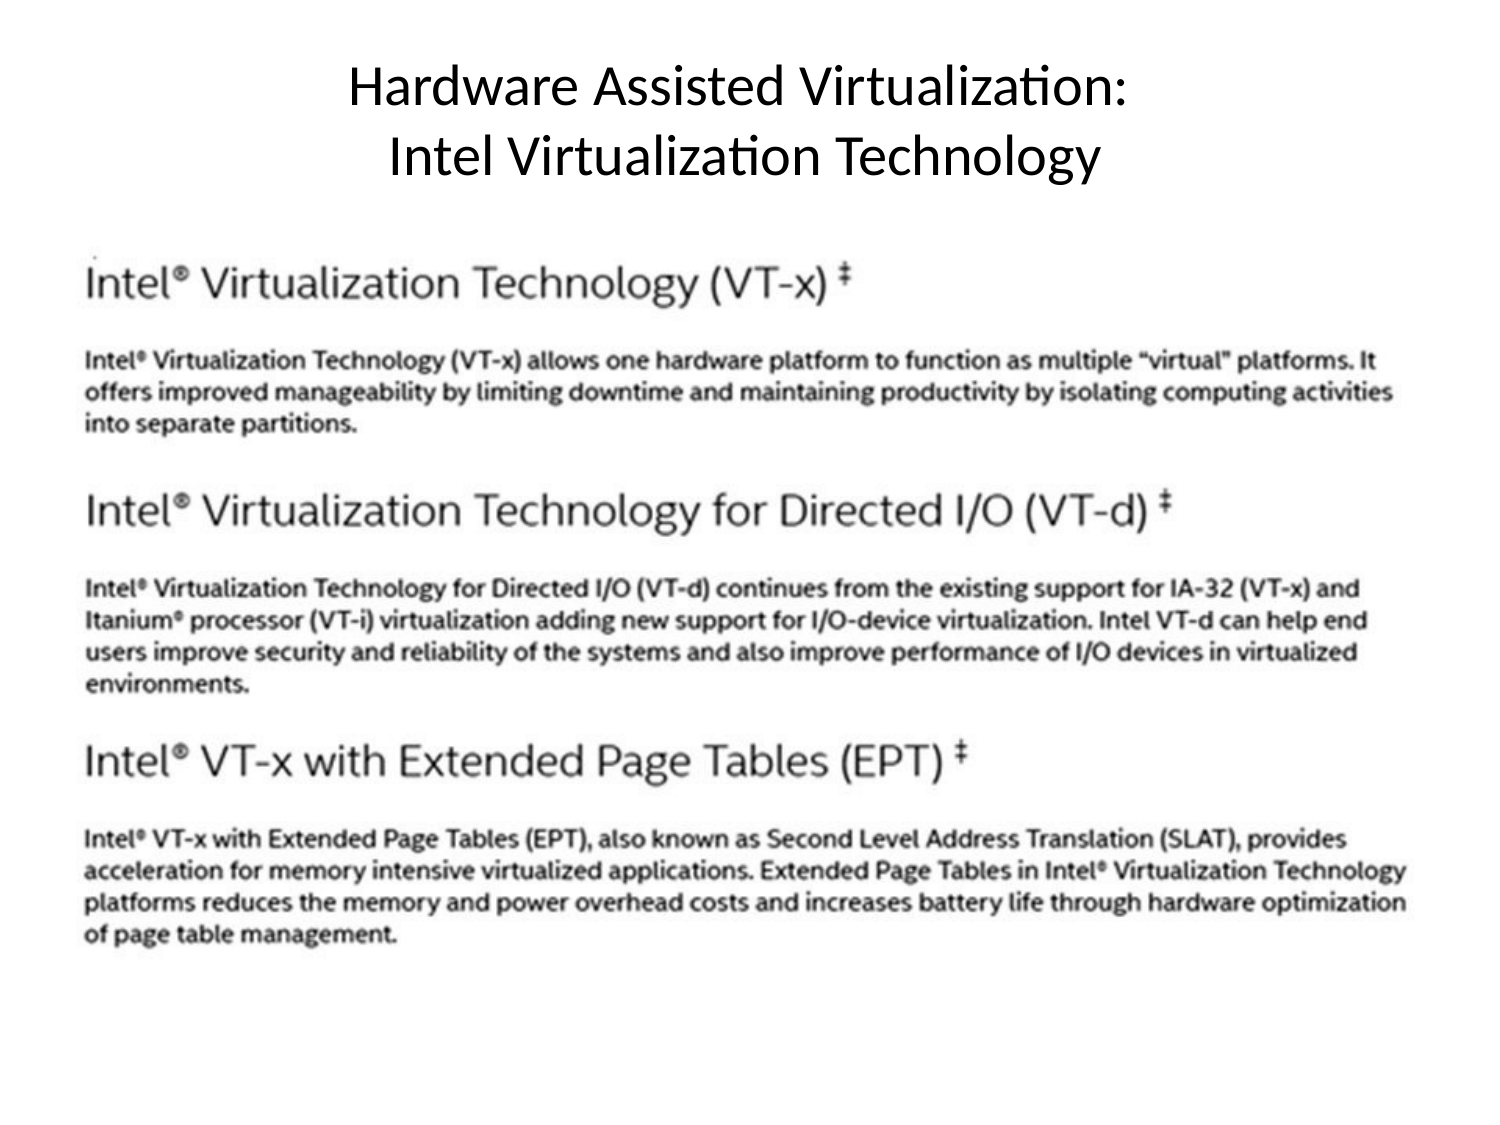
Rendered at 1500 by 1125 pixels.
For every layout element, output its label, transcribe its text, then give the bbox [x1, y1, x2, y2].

text_box Hardware Assisted Virtualization: Intel Virtualization Technology [70, 23, 1421, 211]
picture [76, 245, 1430, 1000]
